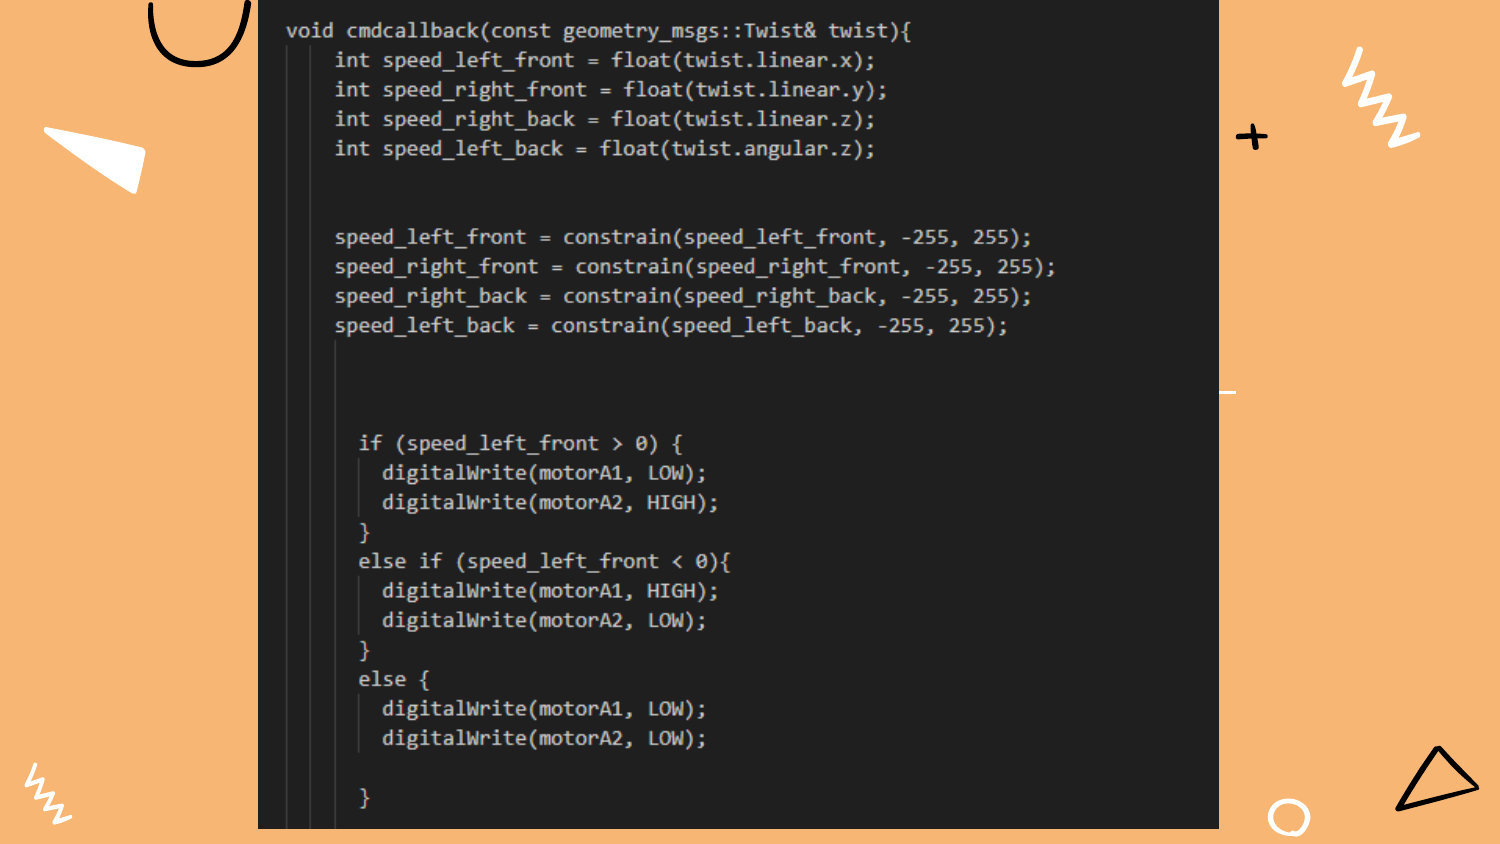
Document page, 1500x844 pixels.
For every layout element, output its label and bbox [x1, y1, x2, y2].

picture [258, 0, 1219, 829]
